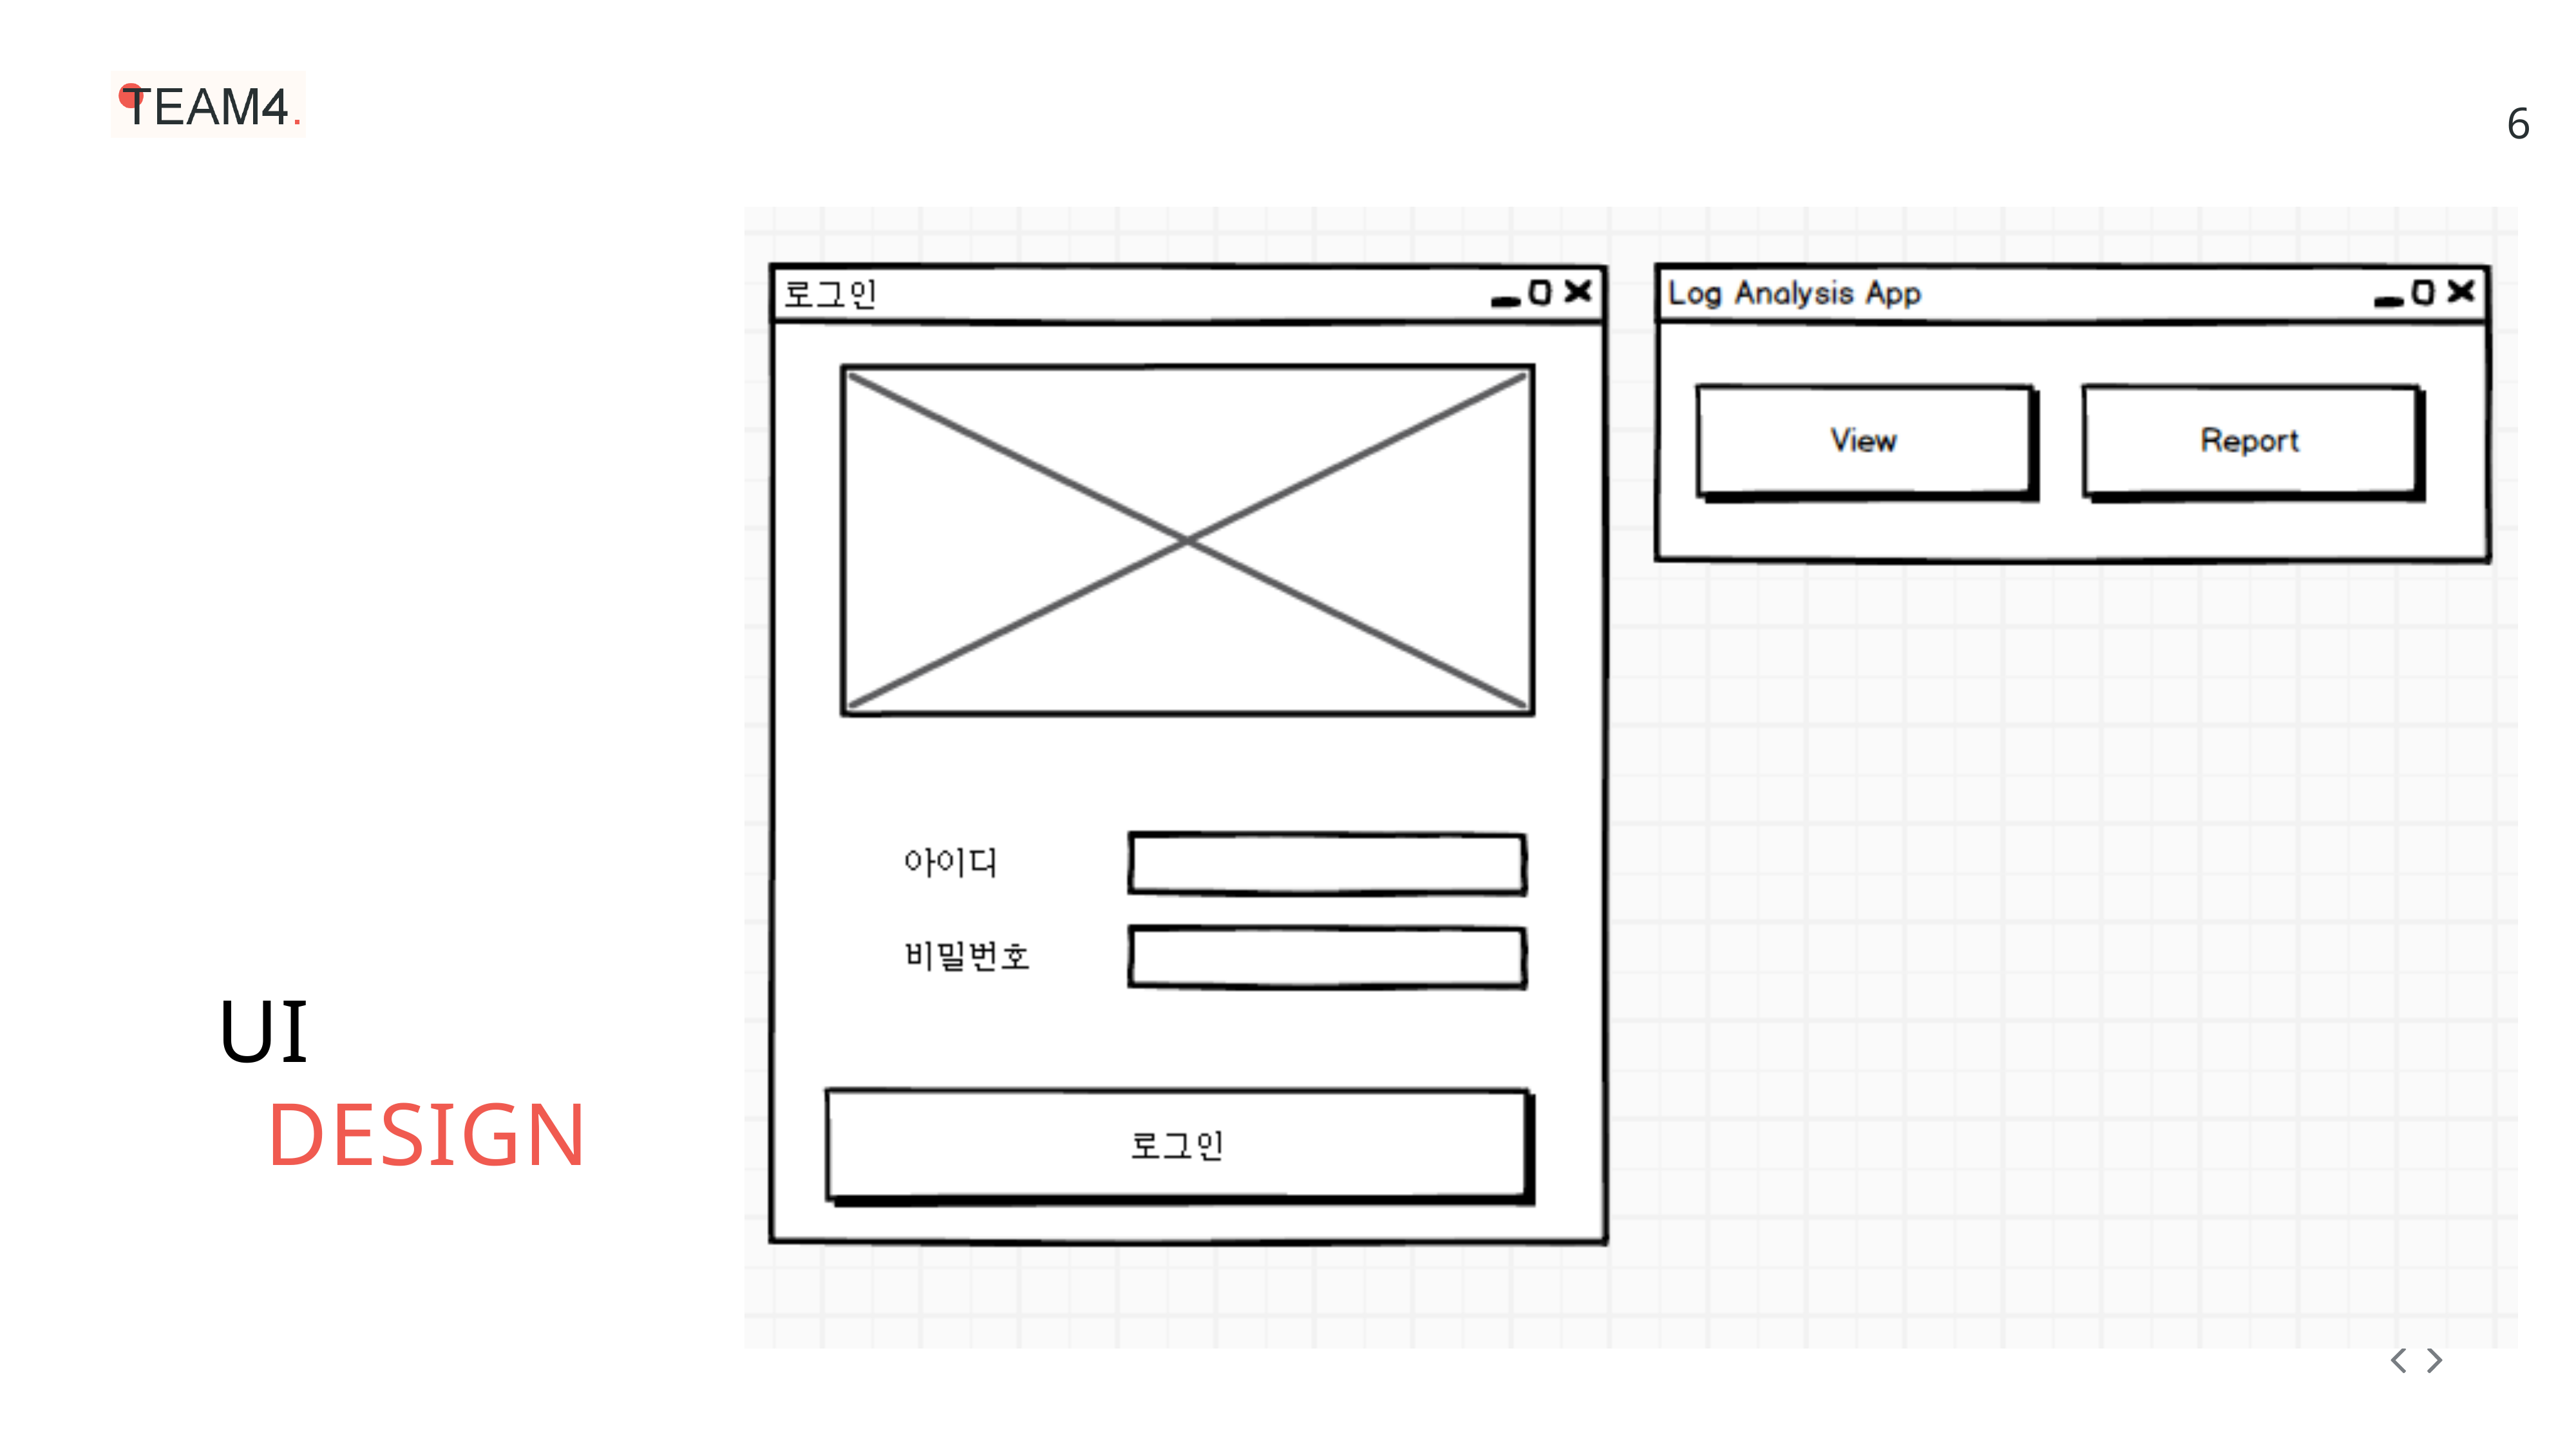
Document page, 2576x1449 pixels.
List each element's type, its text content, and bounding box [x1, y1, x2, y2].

picture [744, 207, 2518, 1349]
text_box ui Design [216, 976, 744, 1183]
picture [111, 71, 306, 138]
